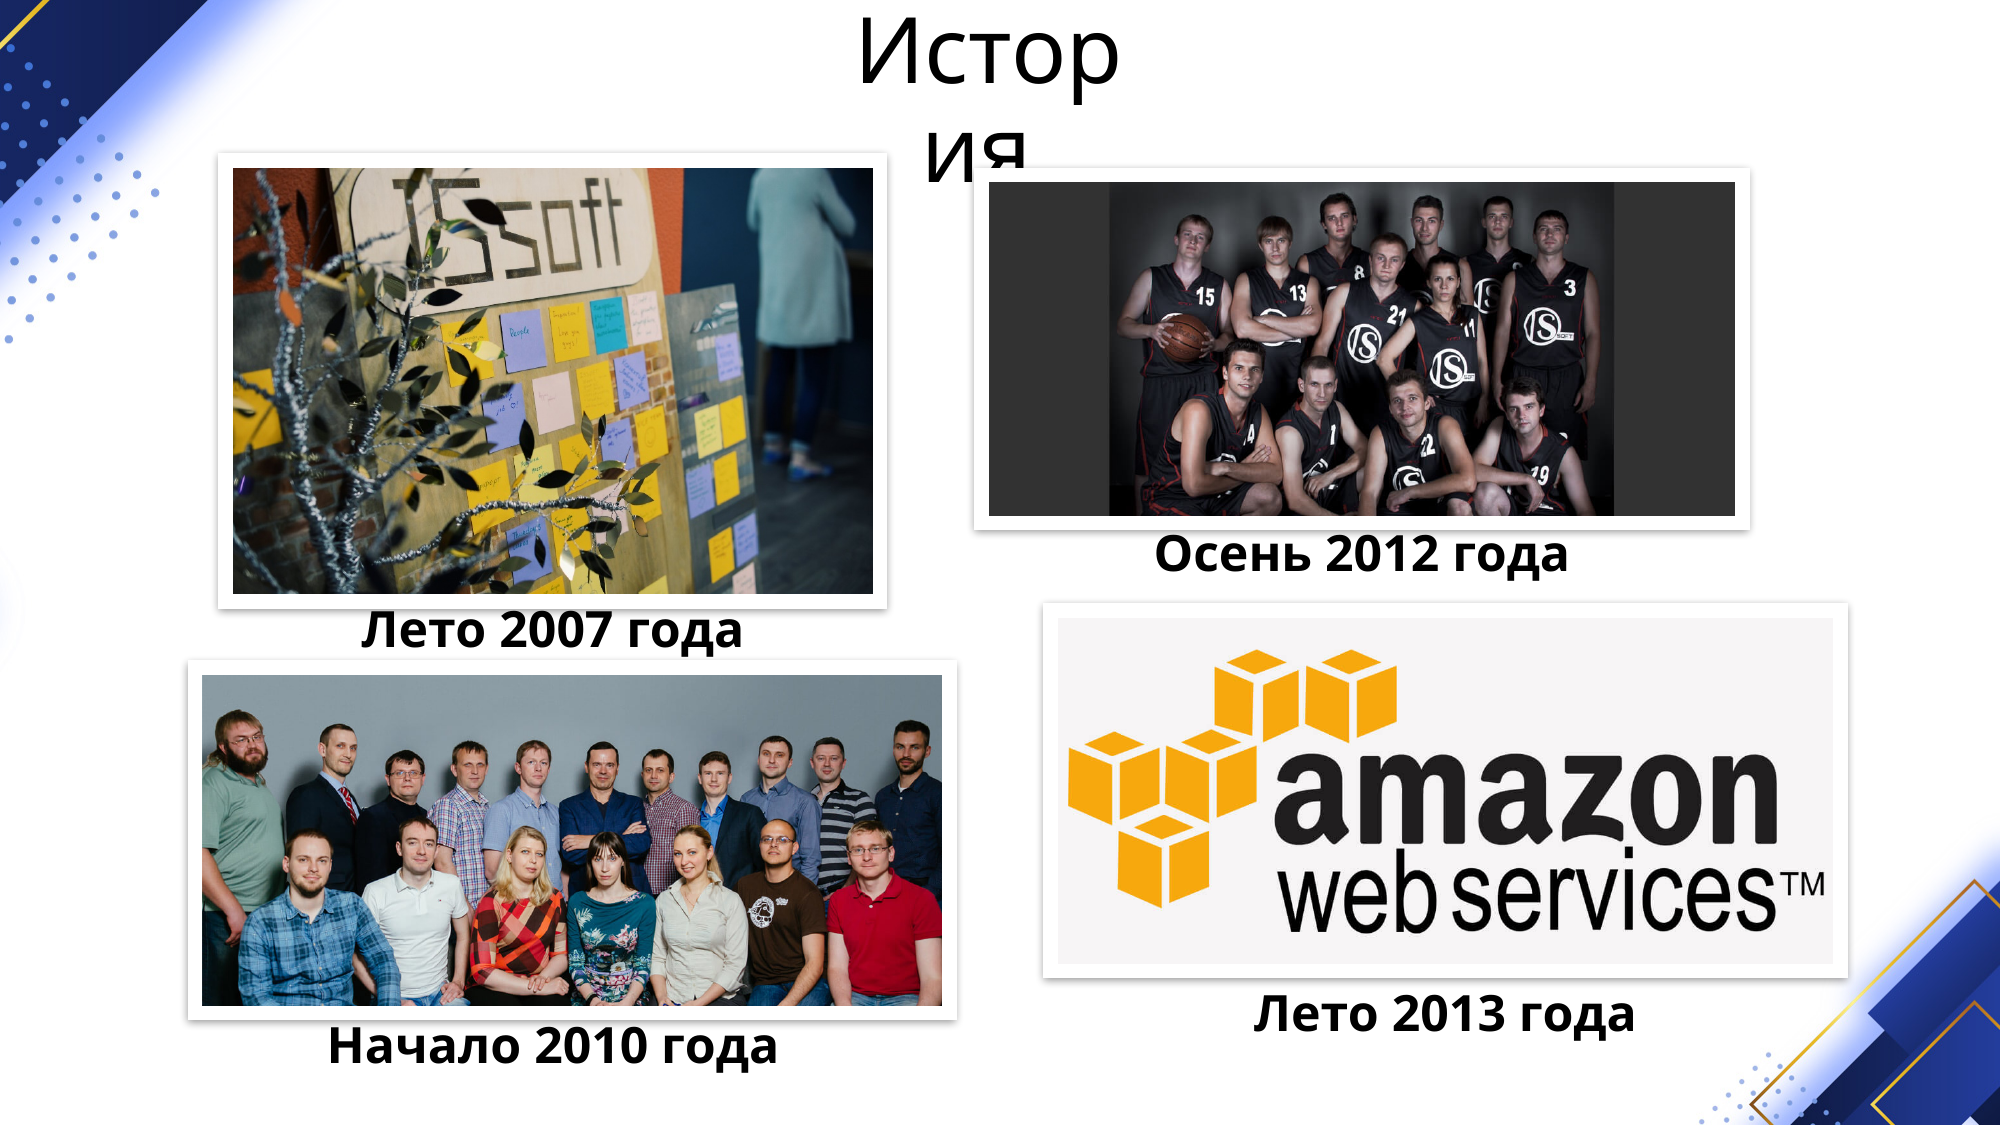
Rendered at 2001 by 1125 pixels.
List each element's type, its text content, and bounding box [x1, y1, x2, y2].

text_box Осень 2012 года [1138, 538, 1586, 589]
text_box Лето 2007 года [346, 617, 760, 658]
title История [838, 39, 1139, 168]
picture [0, 0, 2000, 1125]
text_box Лето 2013 года [1239, 987, 1652, 1050]
text_box Начало 2010 года [311, 1029, 795, 1081]
